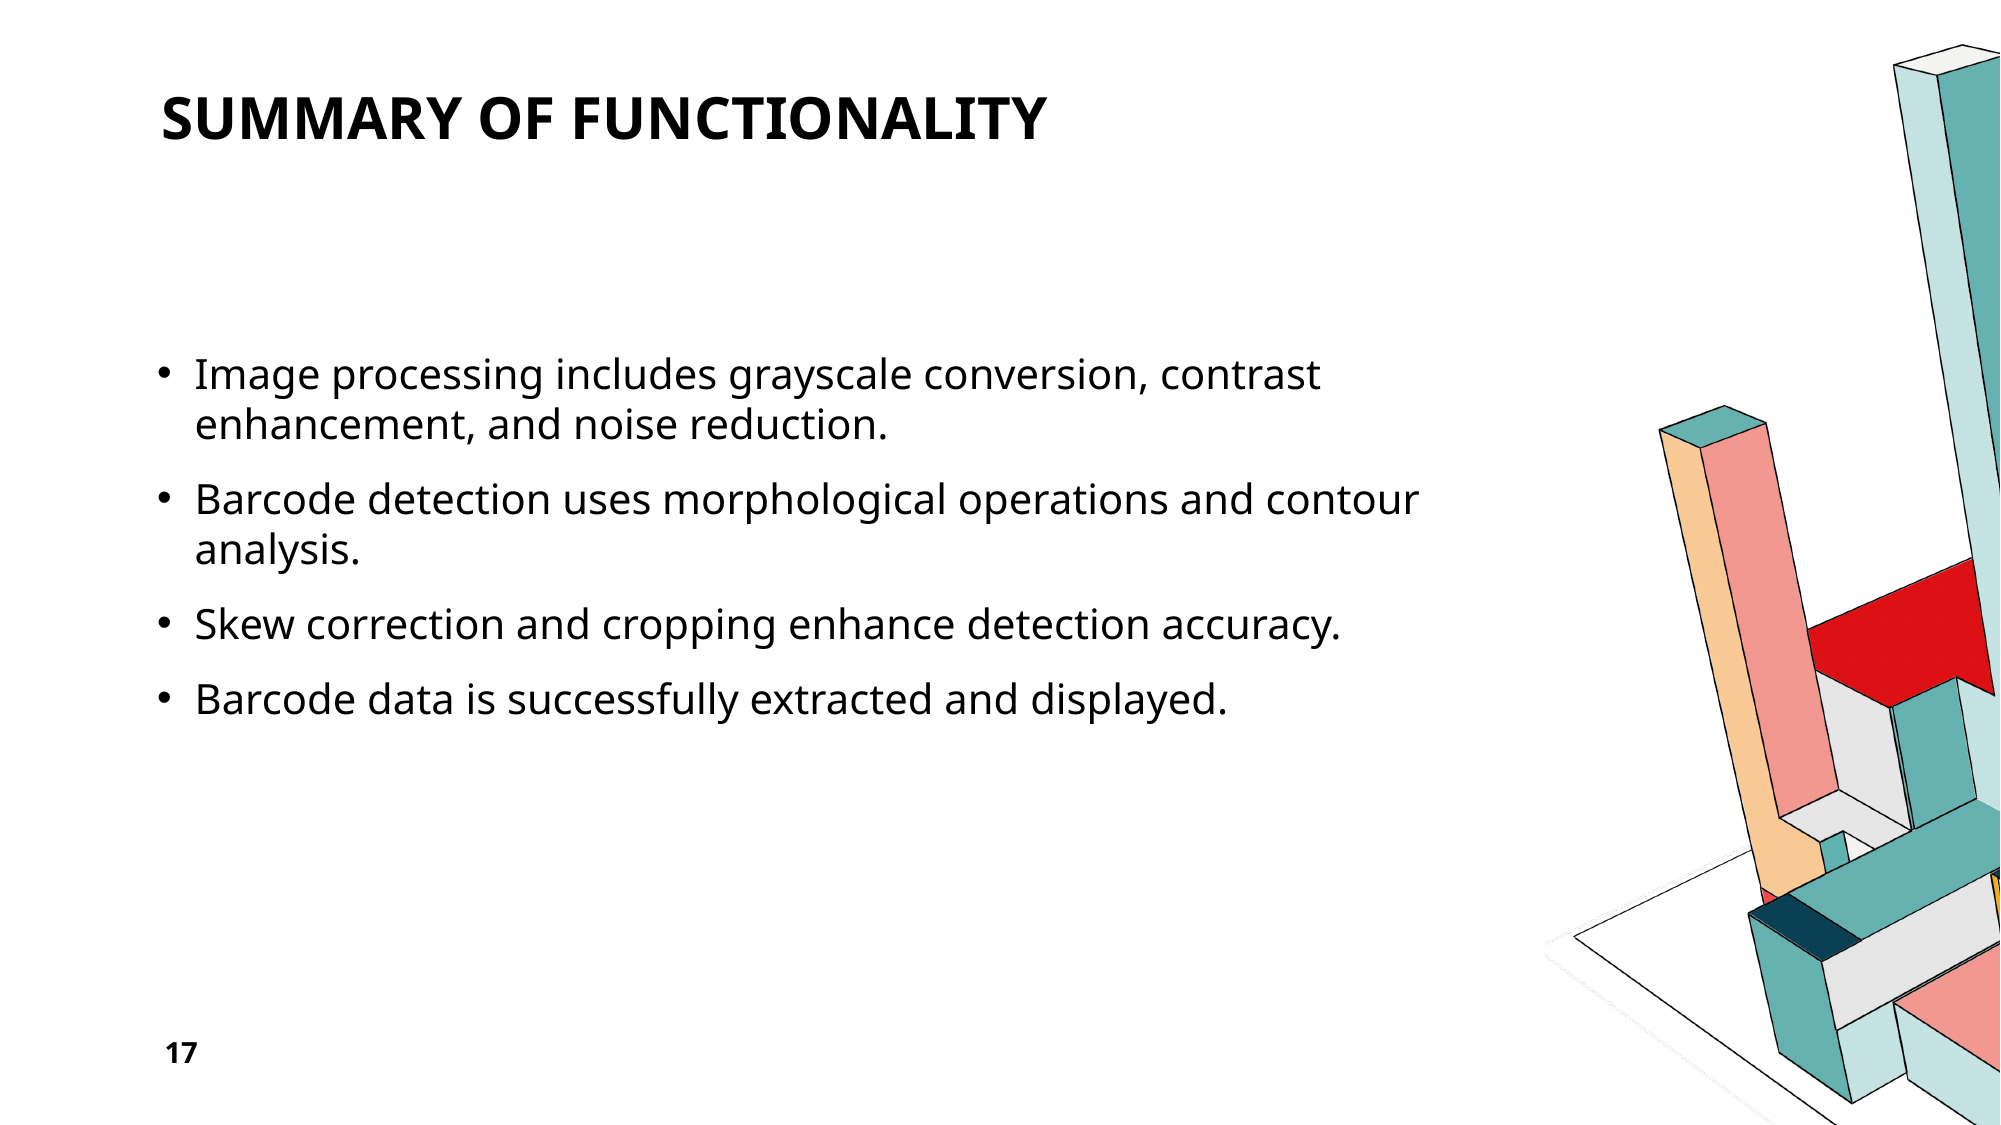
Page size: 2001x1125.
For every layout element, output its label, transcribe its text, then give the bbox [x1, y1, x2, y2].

slide_number 17 [149, 1024, 588, 1085]
title Summary of Functionality [146, 11, 1508, 230]
list Image processing includes grayscale conversion, contrast enhancement, and noise reduction. Barcode detection uses morphological operations and contour analysis. Skew correction and cropping enhance detection accuracy. Barcode data is successfully extracted and displayed. [142, 339, 1508, 913]
picture [1544, 43, 2000, 1125]
